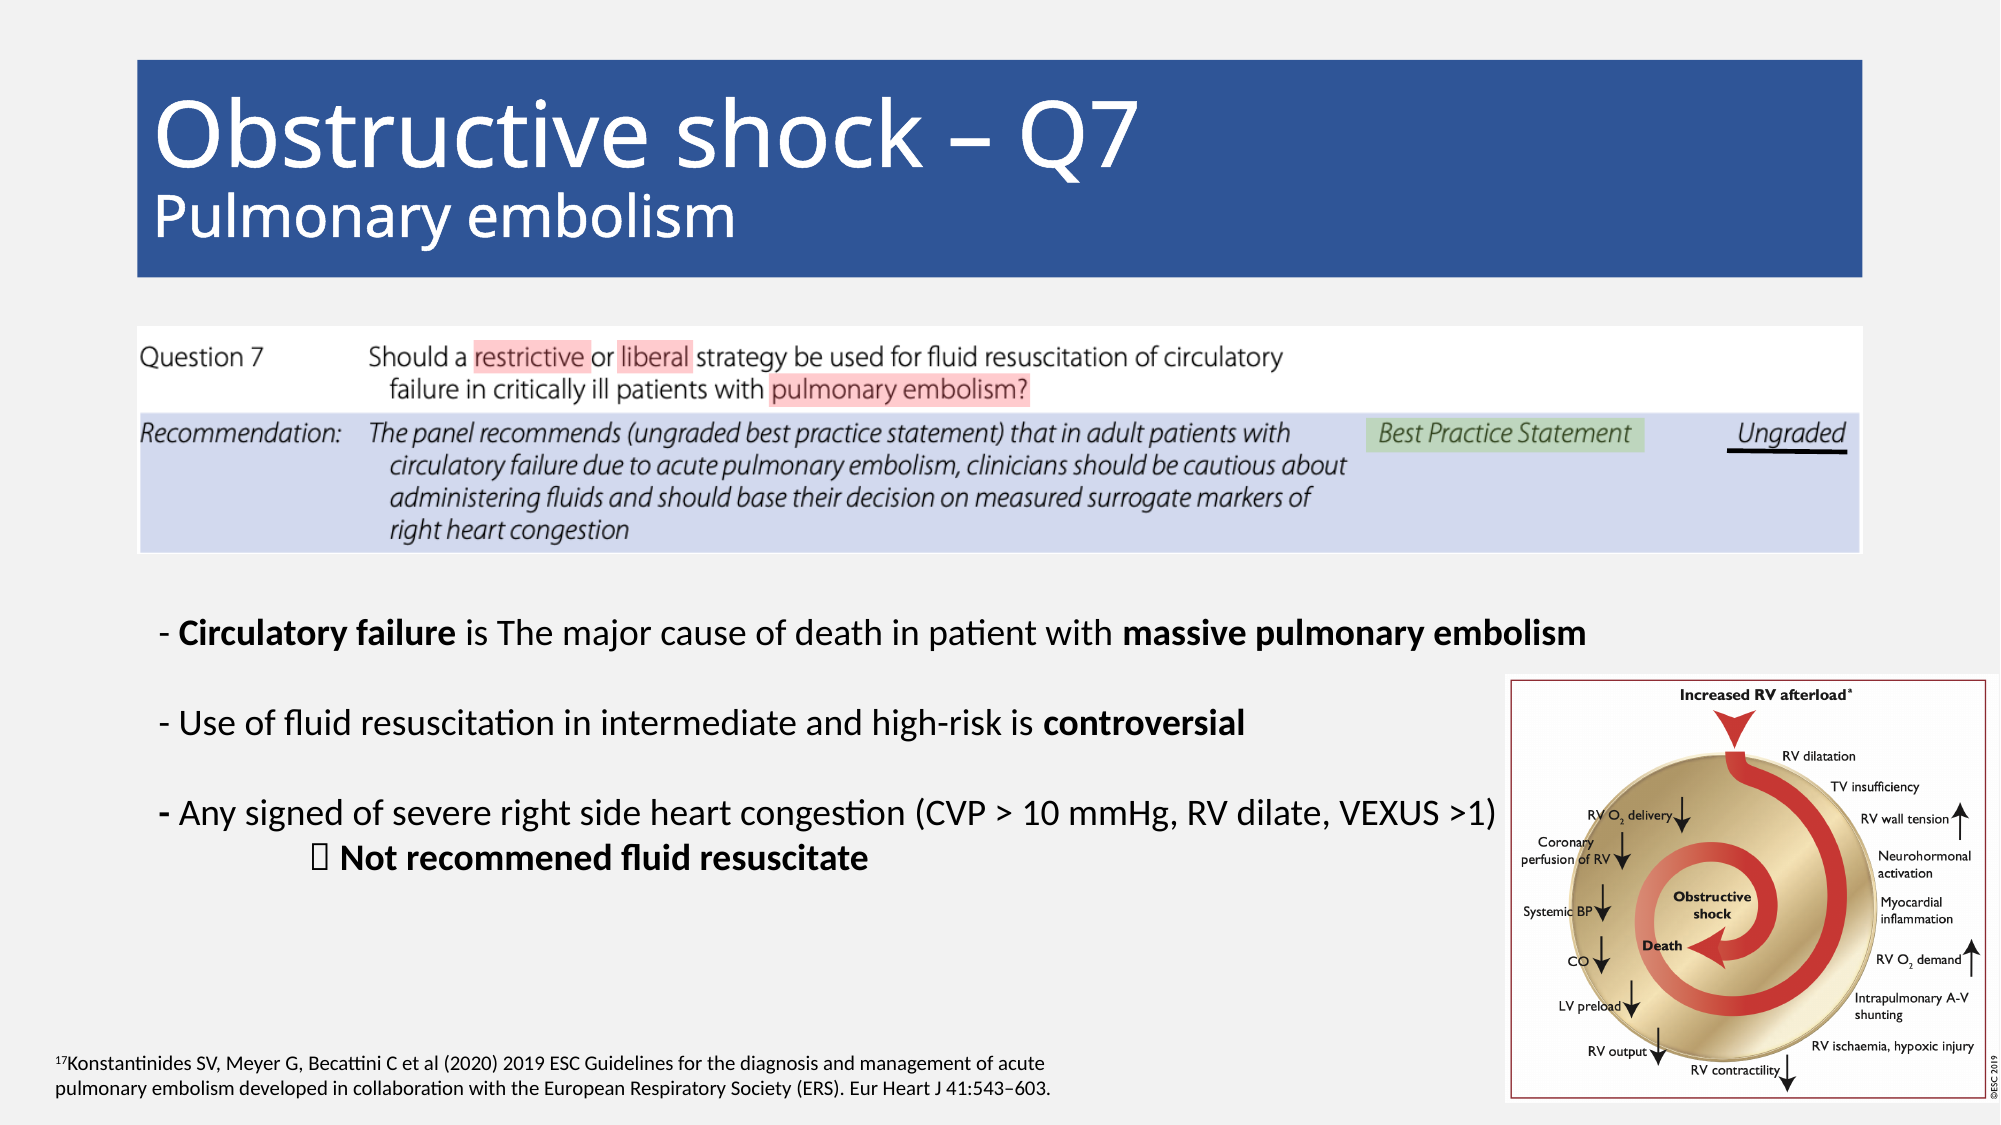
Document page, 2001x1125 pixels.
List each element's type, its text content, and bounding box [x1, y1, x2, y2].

picture [137, 326, 1863, 555]
text_box 17Konstantinides SV, Meyer G, Becattini C et al (2020) 2019 ESC Guidelines for the diagnosis and management of acute pulmonary embolism developed in collaboration with the European Respiratory Society (ERS). Eur Heart J 41:543–603. [40, 1042, 1145, 1108]
text_box - Circulatory failure is The major cause of death in patient with massive pulmonary embolism - Use of fluid resuscitation in intermediate and high-risk is controversial - Any signed of severe right side heart congestion (CVP > 10 mmHg, RV dilate, VEXUS >1)  Not recommened fluid resuscitate [144, 600, 1603, 886]
picture [1505, 674, 1999, 1103]
title Obstructive shock – Q7 Pulmonary embolism [137, 59, 1863, 278]
